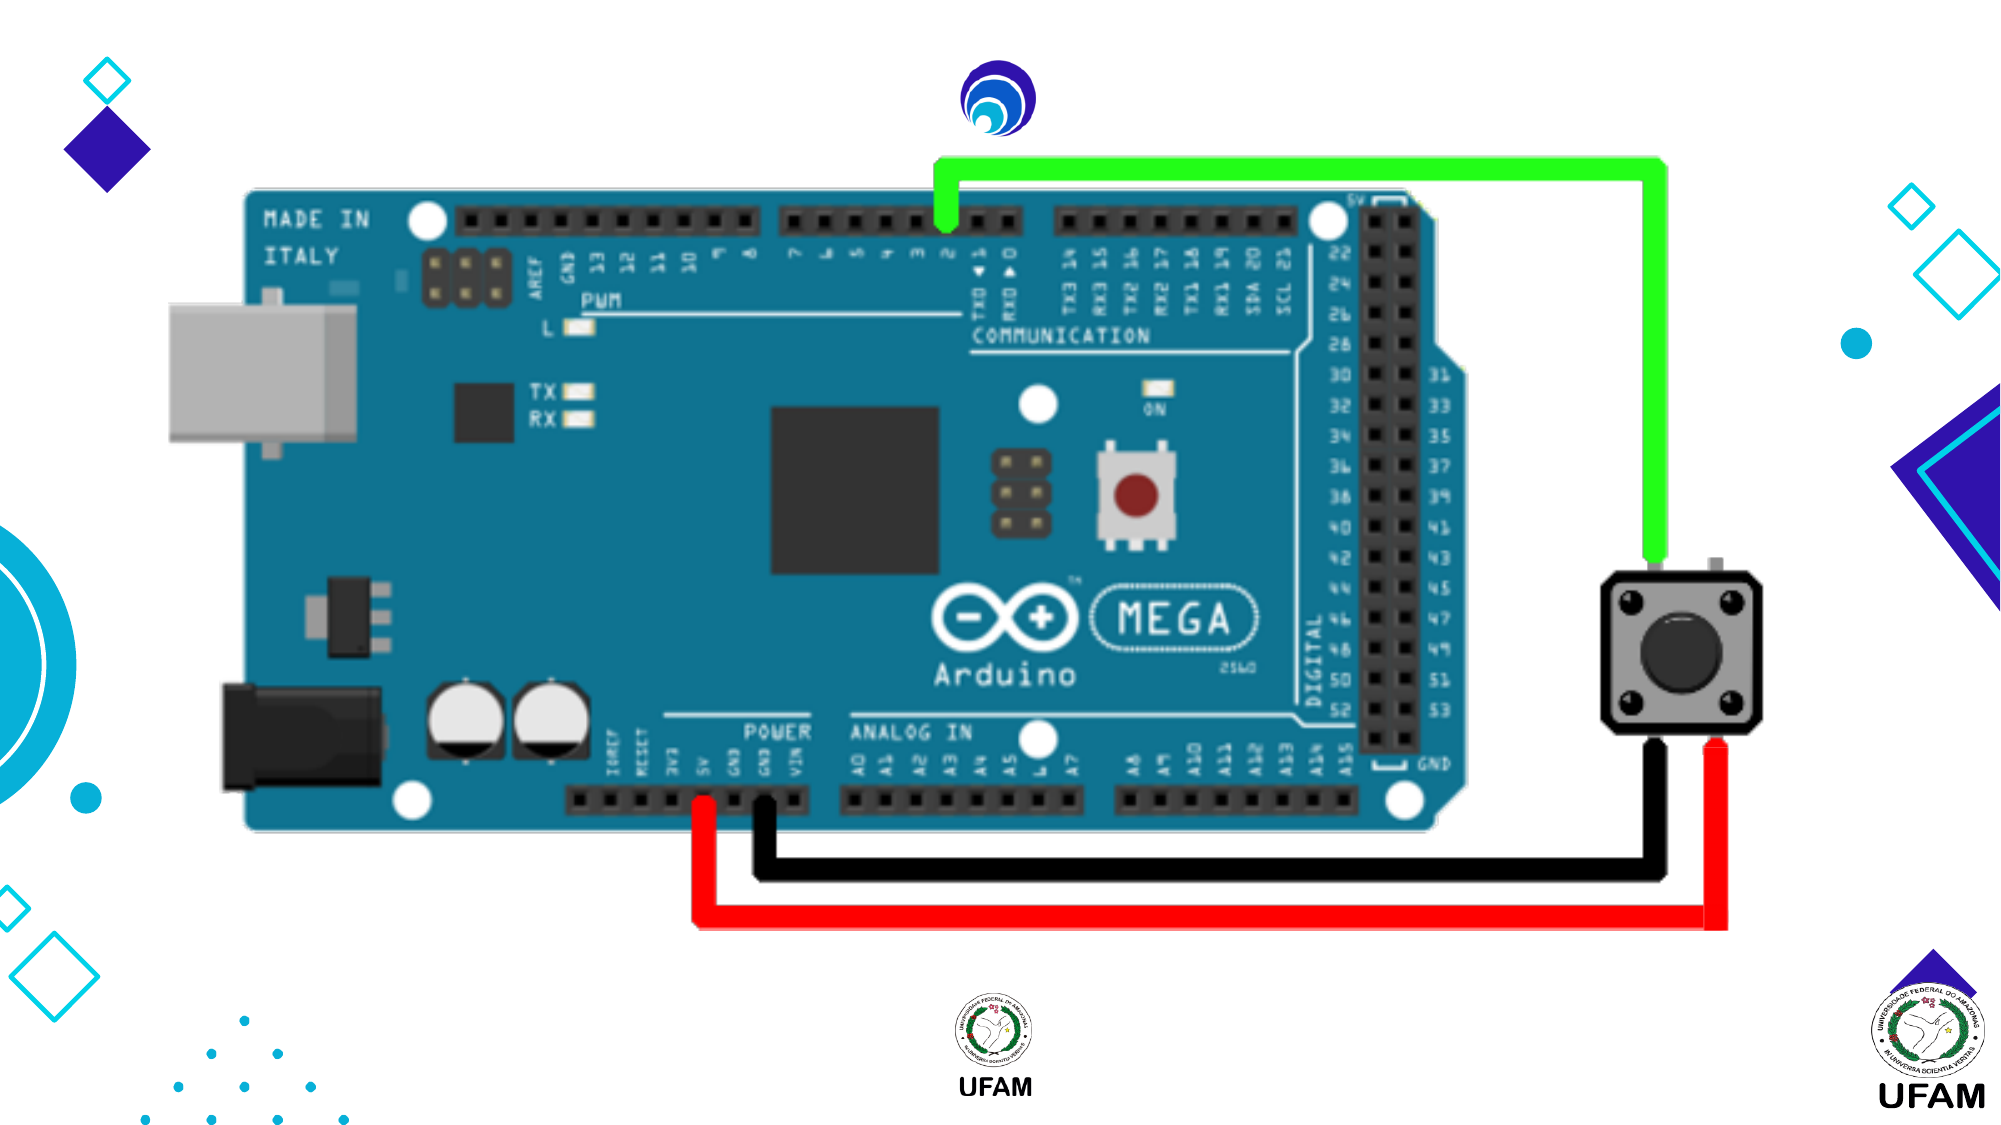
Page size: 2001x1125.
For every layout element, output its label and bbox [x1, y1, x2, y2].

picture [15, 976, 94, 1016]
text_box [1862, 982, 1985, 1125]
picture [959, 58, 1037, 137]
picture [954, 992, 1032, 1096]
text_box [168, 154, 1766, 931]
picture [0, 976, 508, 1125]
